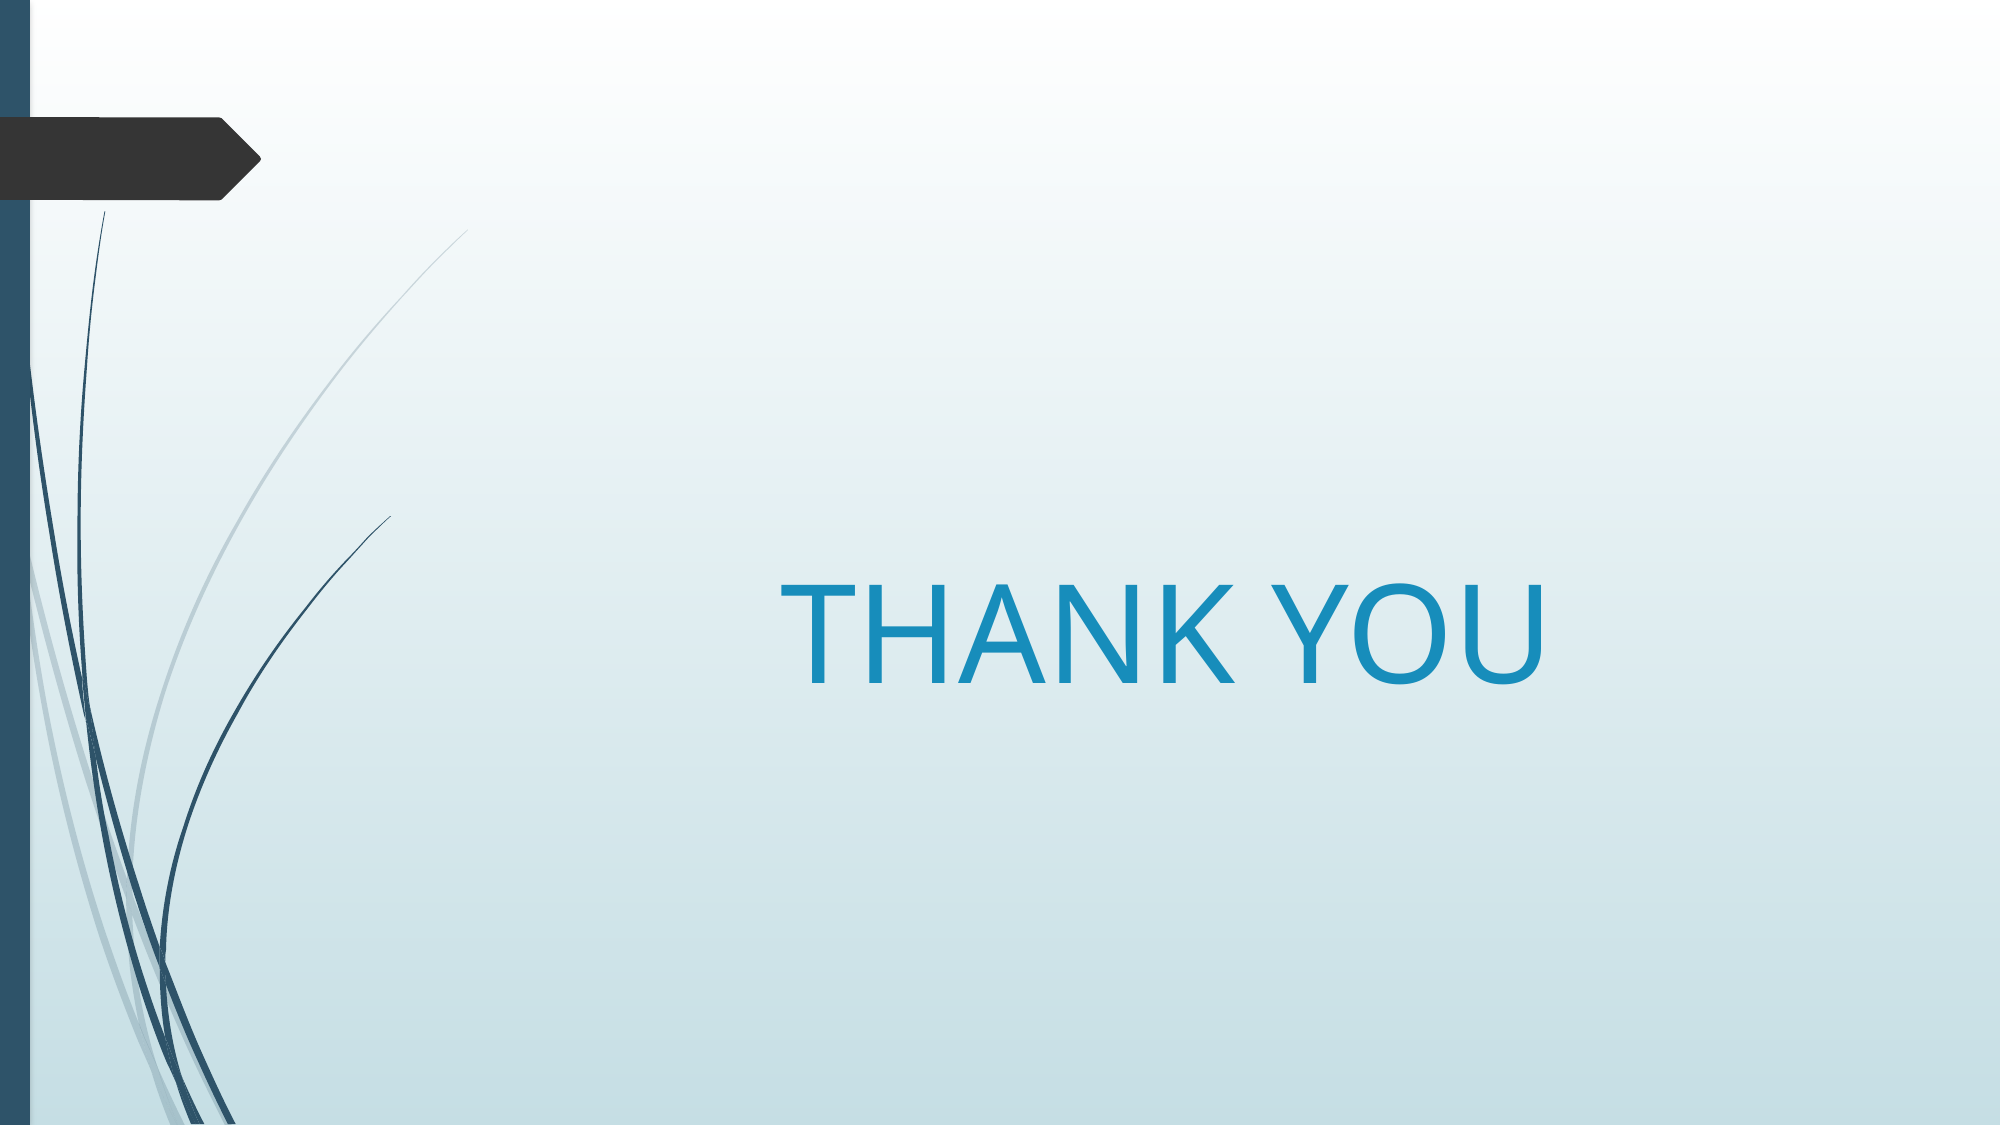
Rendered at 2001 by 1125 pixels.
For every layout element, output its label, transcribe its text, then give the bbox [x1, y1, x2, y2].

title THANK YOU [436, 538, 1899, 749]
